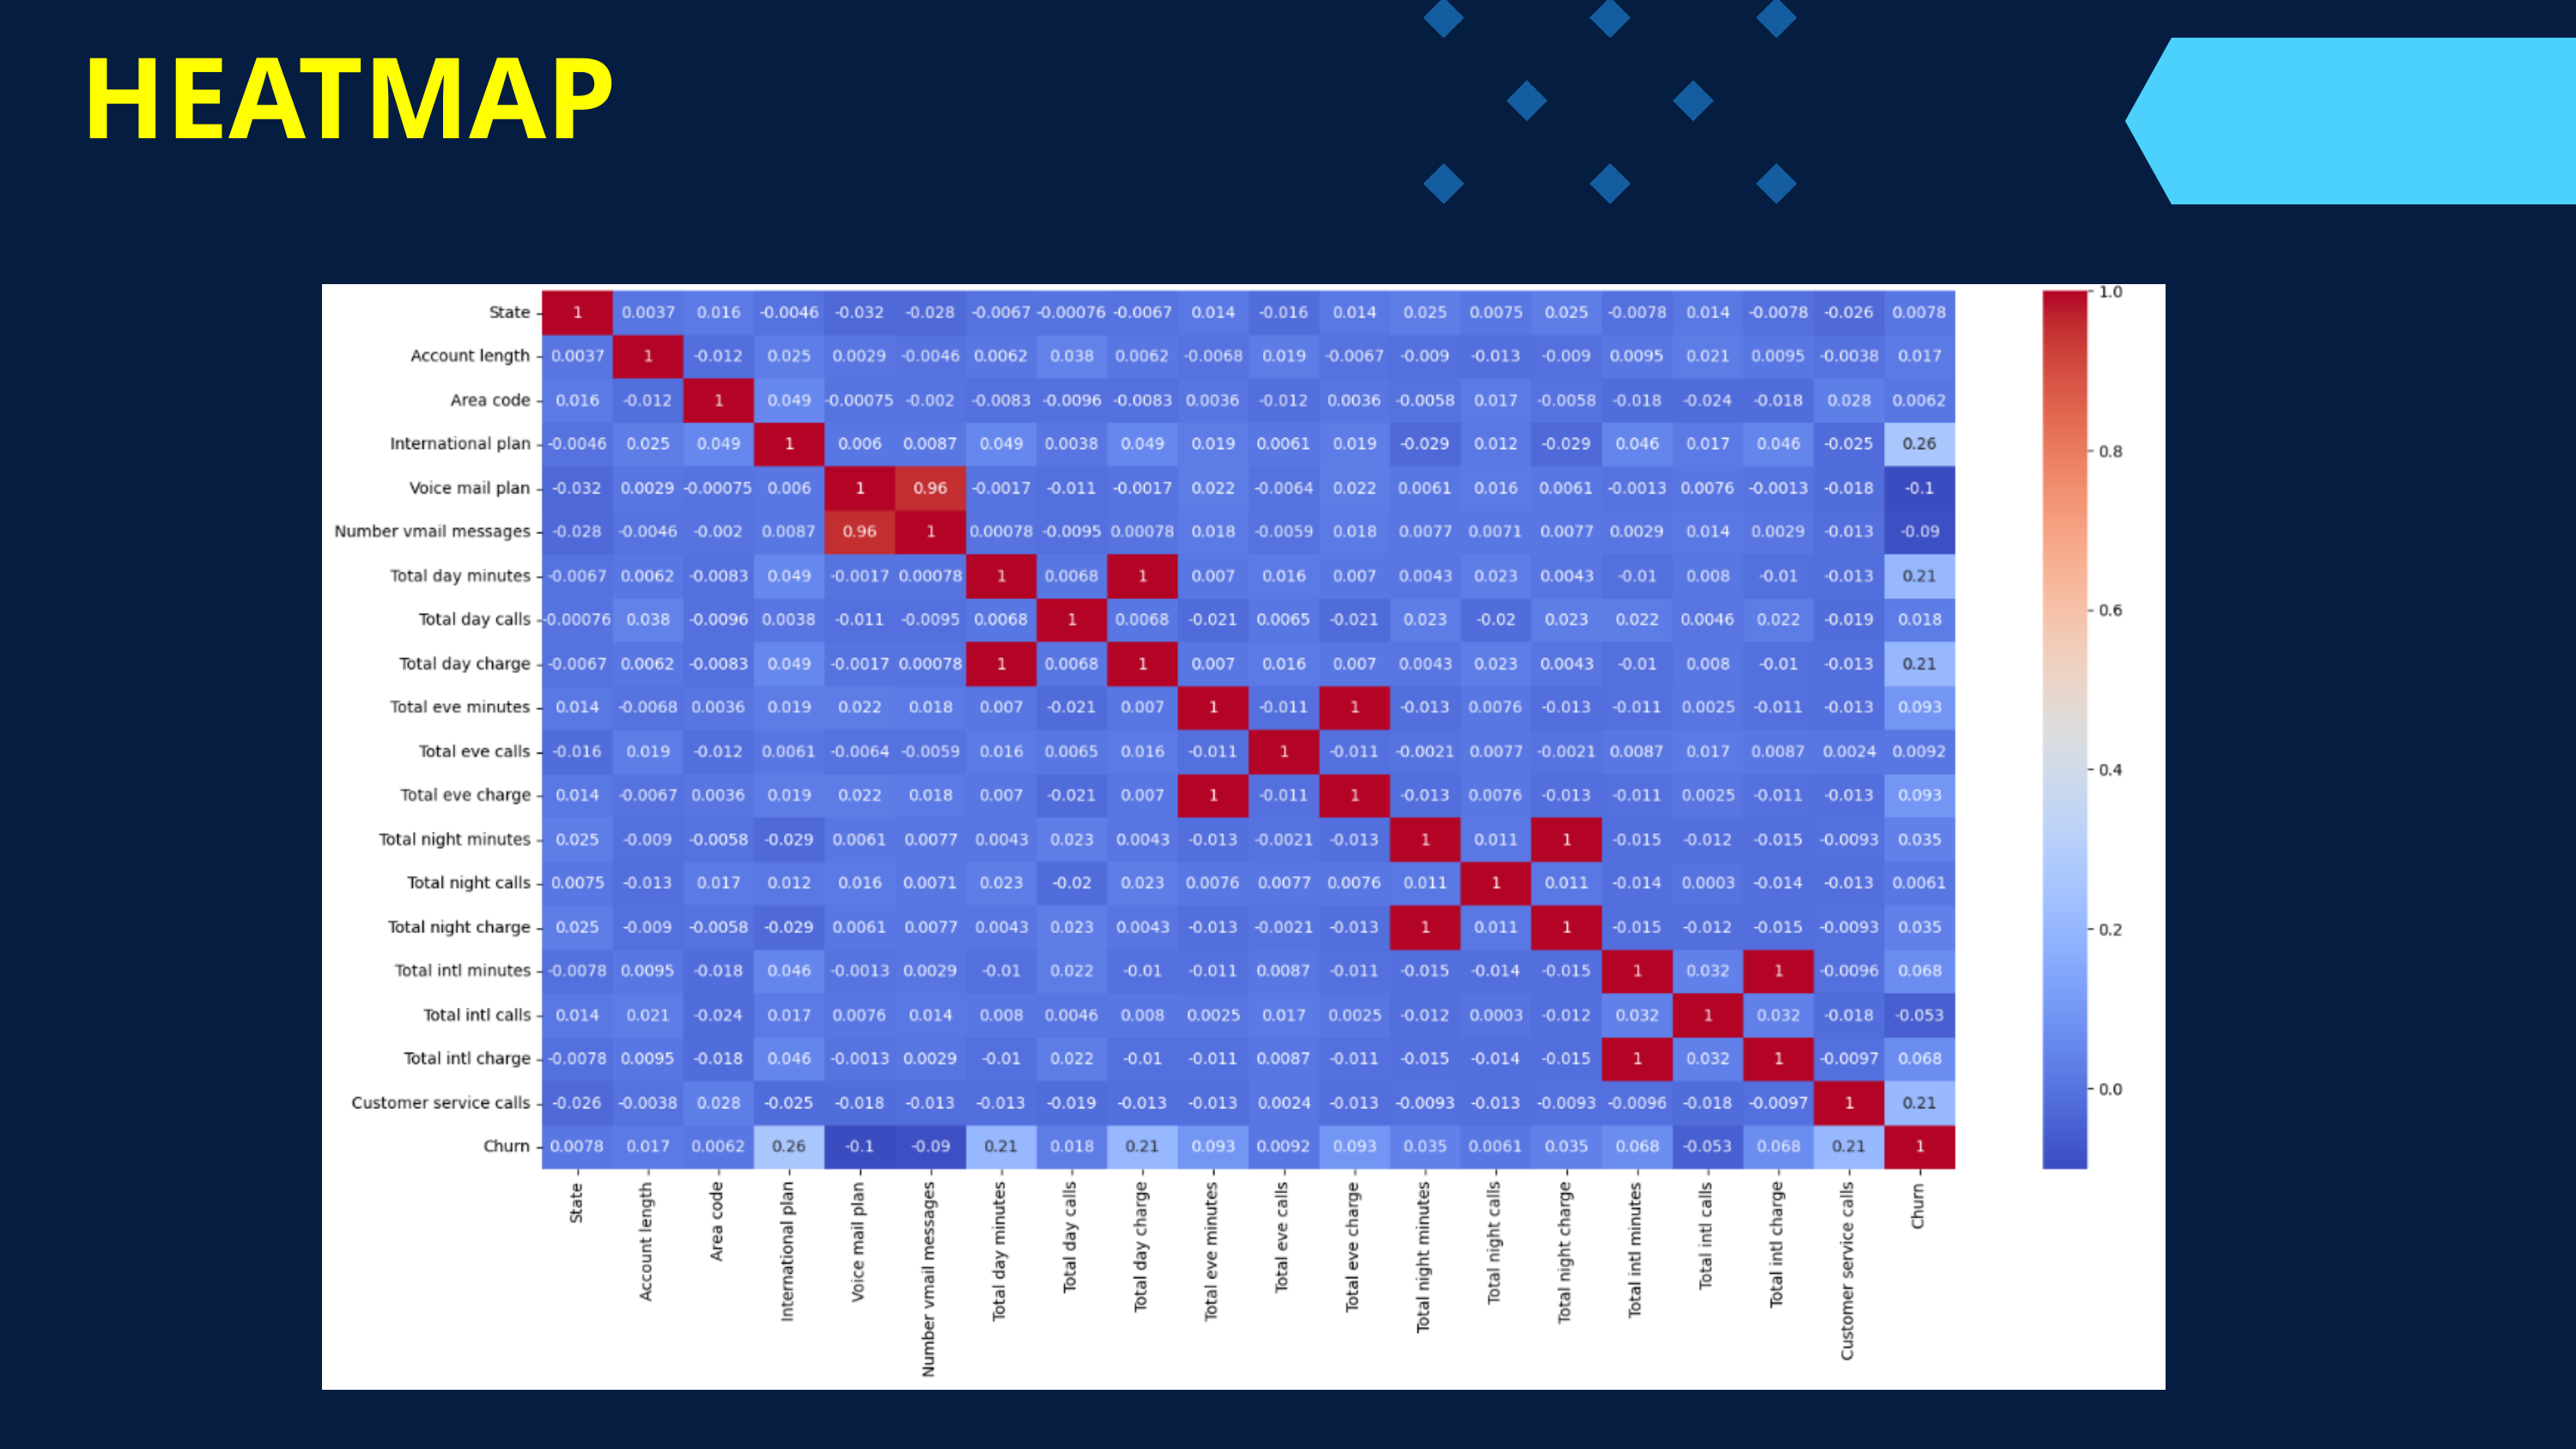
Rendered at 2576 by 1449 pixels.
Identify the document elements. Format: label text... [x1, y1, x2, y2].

picture [321, 283, 2166, 1390]
text_box HEATMAP [0, 27, 966, 161]
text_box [2124, 37, 2576, 205]
text_box [1423, 0, 1797, 205]
